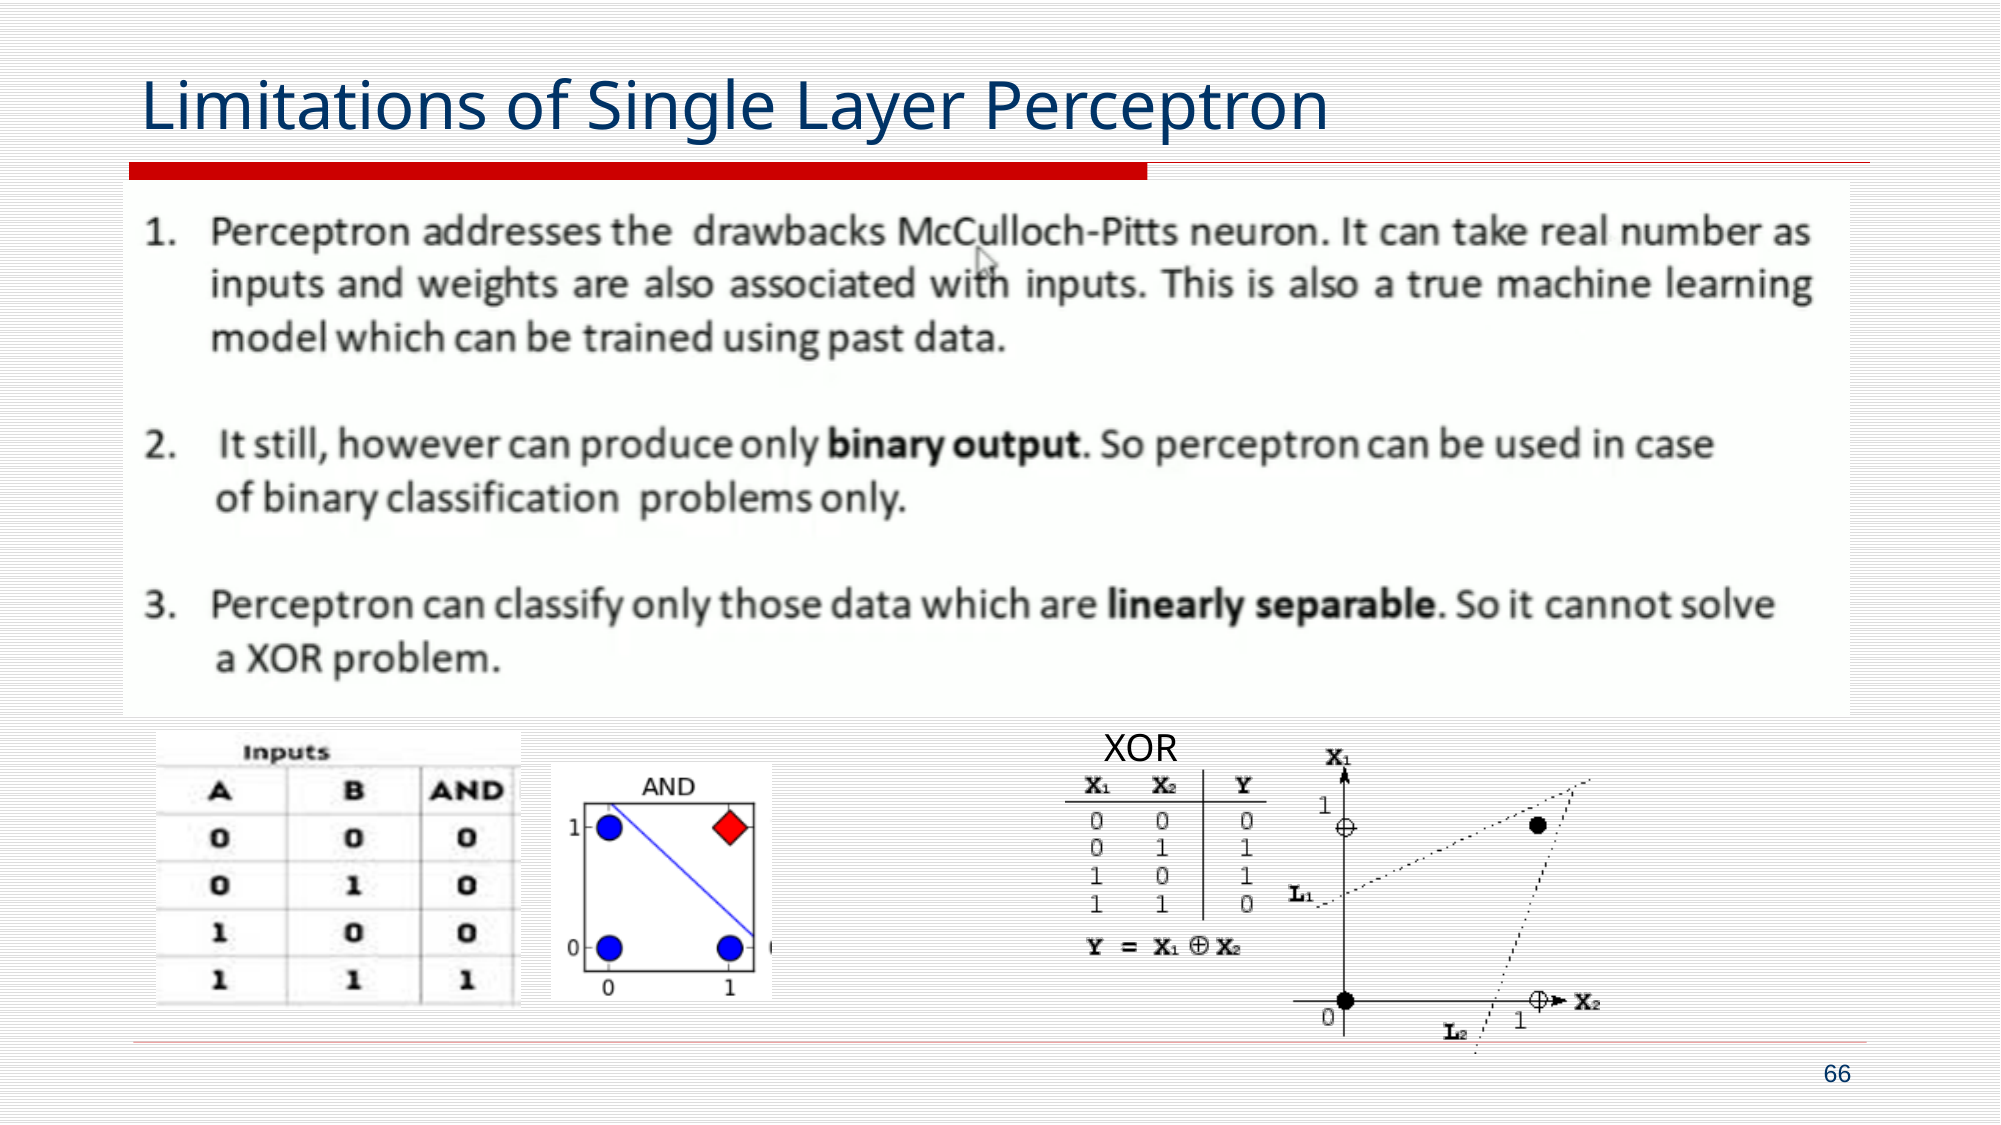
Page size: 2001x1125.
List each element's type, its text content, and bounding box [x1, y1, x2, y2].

text_box XOR [1089, 728, 1193, 747]
picture [123, 180, 1851, 717]
slide_number 66 [1433, 1049, 1867, 1103]
picture [156, 731, 521, 1009]
picture [550, 764, 772, 1000]
picture [1064, 748, 1600, 1054]
title Limitations of Single Layer Perceptron [125, 24, 1876, 150]
